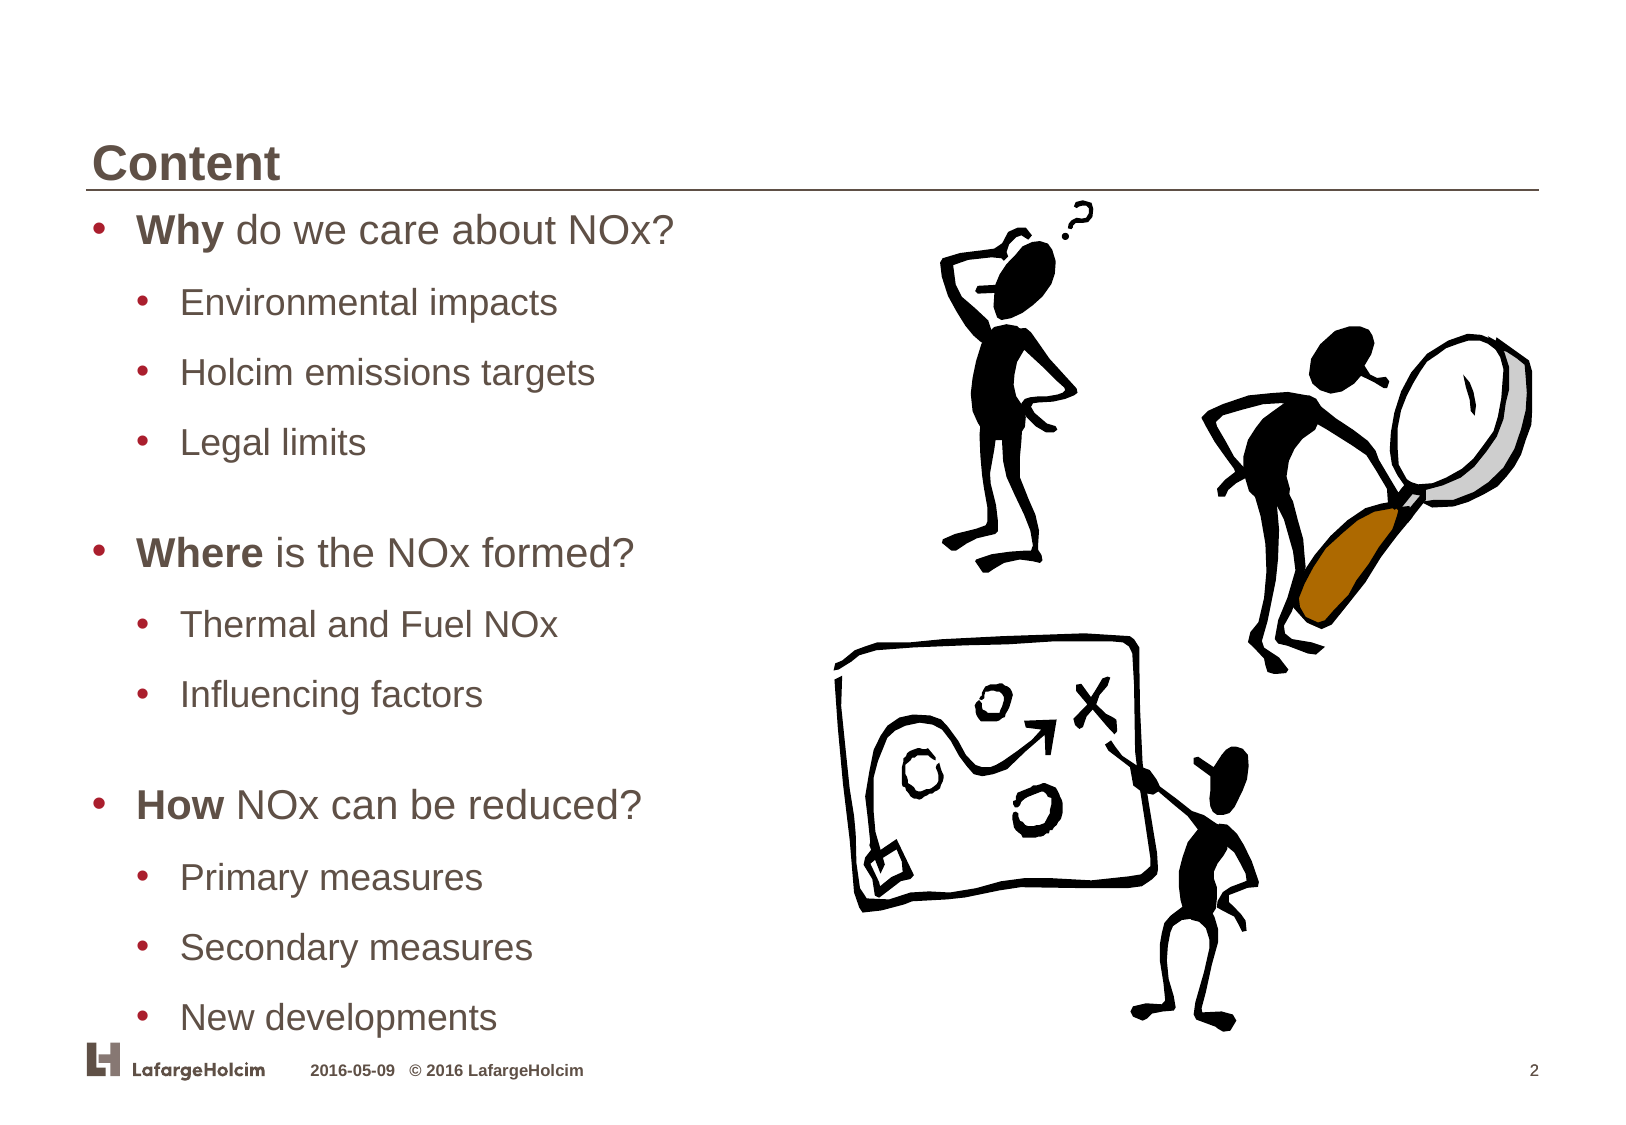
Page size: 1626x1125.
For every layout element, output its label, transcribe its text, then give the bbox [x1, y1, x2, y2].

slide_number 2 [1467, 1052, 1540, 1080]
text_box Content [91, 63, 1532, 194]
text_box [939, 199, 1094, 574]
footer 2016-05-09 © 2016 LafargeHolcim [310, 1052, 831, 1080]
text_box Why do we care about NOx? Environmental impacts Holcim emissions targets Legal limits Where is the NOx formed? Thermal and Fuel NOx Influencing factors How NOx can be reduced? Primary measures Secondary measures New developments [91, 203, 1534, 1042]
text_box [1201, 326, 1533, 674]
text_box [833, 633, 1260, 1032]
